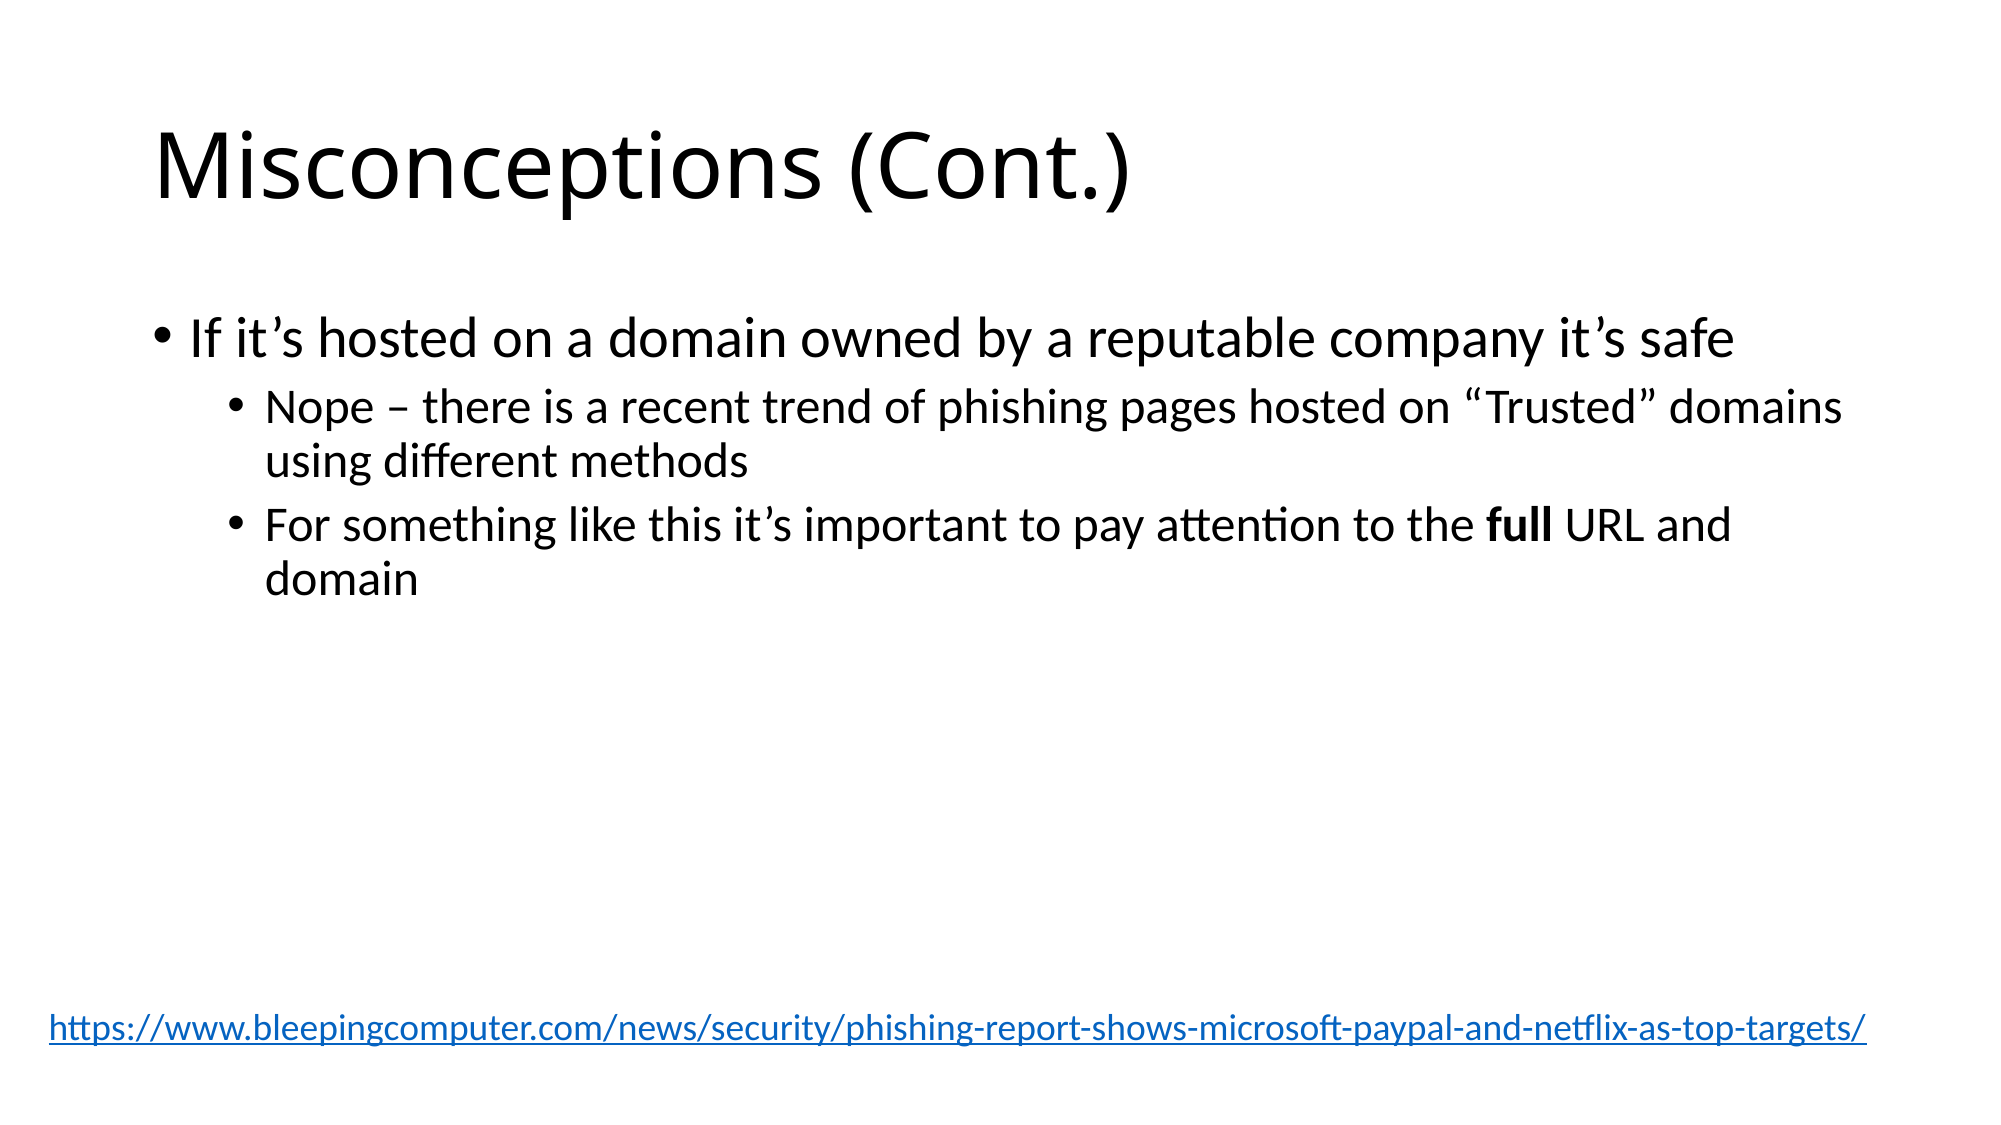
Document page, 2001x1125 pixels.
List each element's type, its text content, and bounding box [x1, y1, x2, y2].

text_box https://www.bleepingcomputer.com/news/security/phishing-report-shows-microsoft-paypal-and-netflix-as-top-targets/ [33, 995, 1929, 1100]
title Misconceptions (Cont.) [137, 59, 1863, 278]
list If it’s hosted on a domain owned by a reputable company it’s safe Nope – there is a recent trend of phishing pages hosted on “Trusted” domains using different methods For something like this it’s important to pay attention to the full URL and domain [137, 299, 1863, 995]
